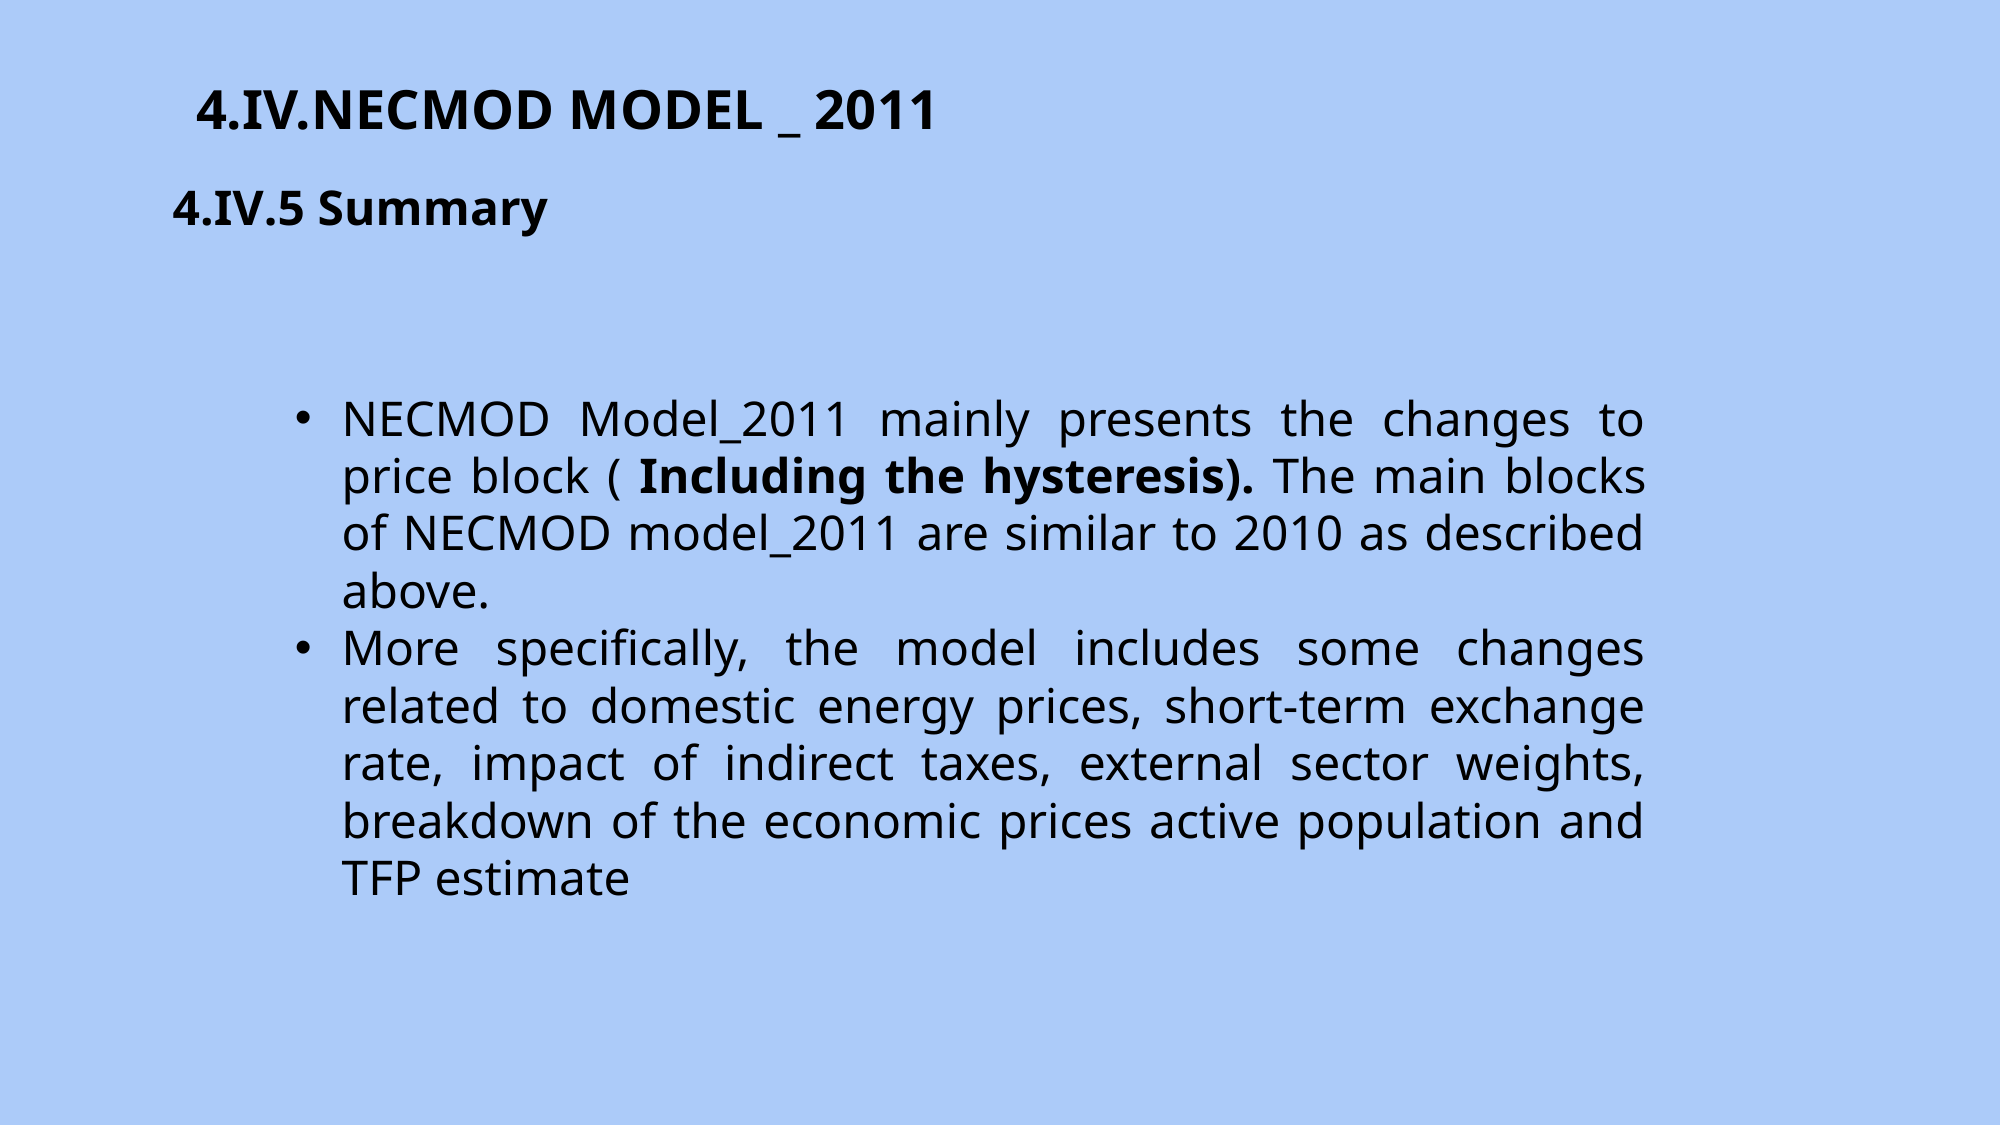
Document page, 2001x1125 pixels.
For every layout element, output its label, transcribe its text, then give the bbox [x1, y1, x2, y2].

text_box [188, 279, 1733, 497]
text_box 4.IV.5 Summary [157, 170, 563, 301]
text_box 4.IV.NECMOD MODEL _ 2011 [181, 67, 955, 148]
text_box NECMOD Model_2011 mainly presents the changes to price block ( Including the hysteresis). The main blocks of NECMOD model_2011 are similar to 2010 as described above. More specifically, the model includes some changes related to domestic energy prices, short-term exchange rate, impact of indirect taxes, external sector weights, breakdown of the economic prices active population and TFP estimate [280, 380, 1662, 970]
